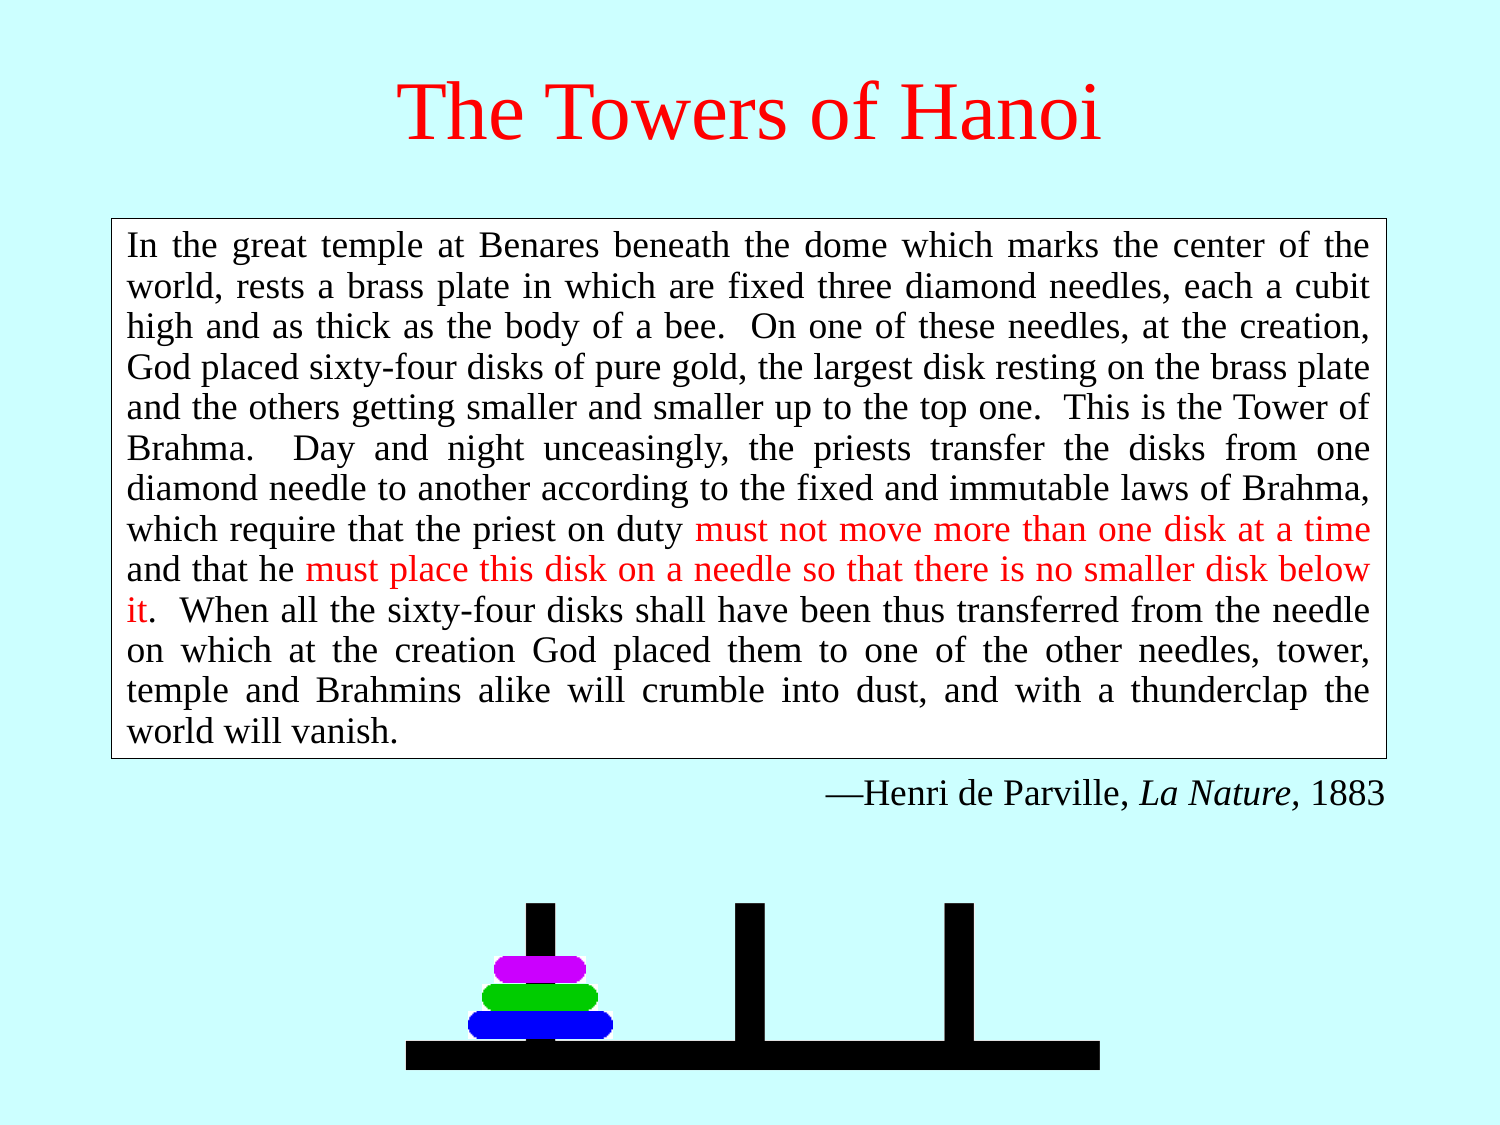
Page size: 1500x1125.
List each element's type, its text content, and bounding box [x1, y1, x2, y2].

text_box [403, 901, 1101, 1072]
text_box In the great temple at Benares beneath the dome which marks the center of the world, rests a brass plate in which are fixed three diamond needles, each a cubit high and as thick as the body of a bee. On one of these needles, at the creation, God placed sixty-four disks of pure gold, the largest disk resting on the brass plate and the others getting smaller and smaller up to the top one. This is the Tower of Brahma. Day and night unceasingly, the priests transfer the disks from one diamond needle to another according to the fixed and immutable laws of Brahma, which require that the priest on duty must not move more than one disk at a time and that he must place this disk on a needle so that there is no smaller disk below it. When all the sixty-four disks shall have been thus transferred from the needle on which at the creation God placed them to one of the other needles, tower, temple and Brahmins alike will crumble into dust, and with a thunderclap the world will vanish. [111, 218, 1387, 759]
title The Towers of Hanoi [0, 12, 1500, 201]
text_box —Henri de Parville, La Nature, 1883 [750, 760, 1400, 821]
